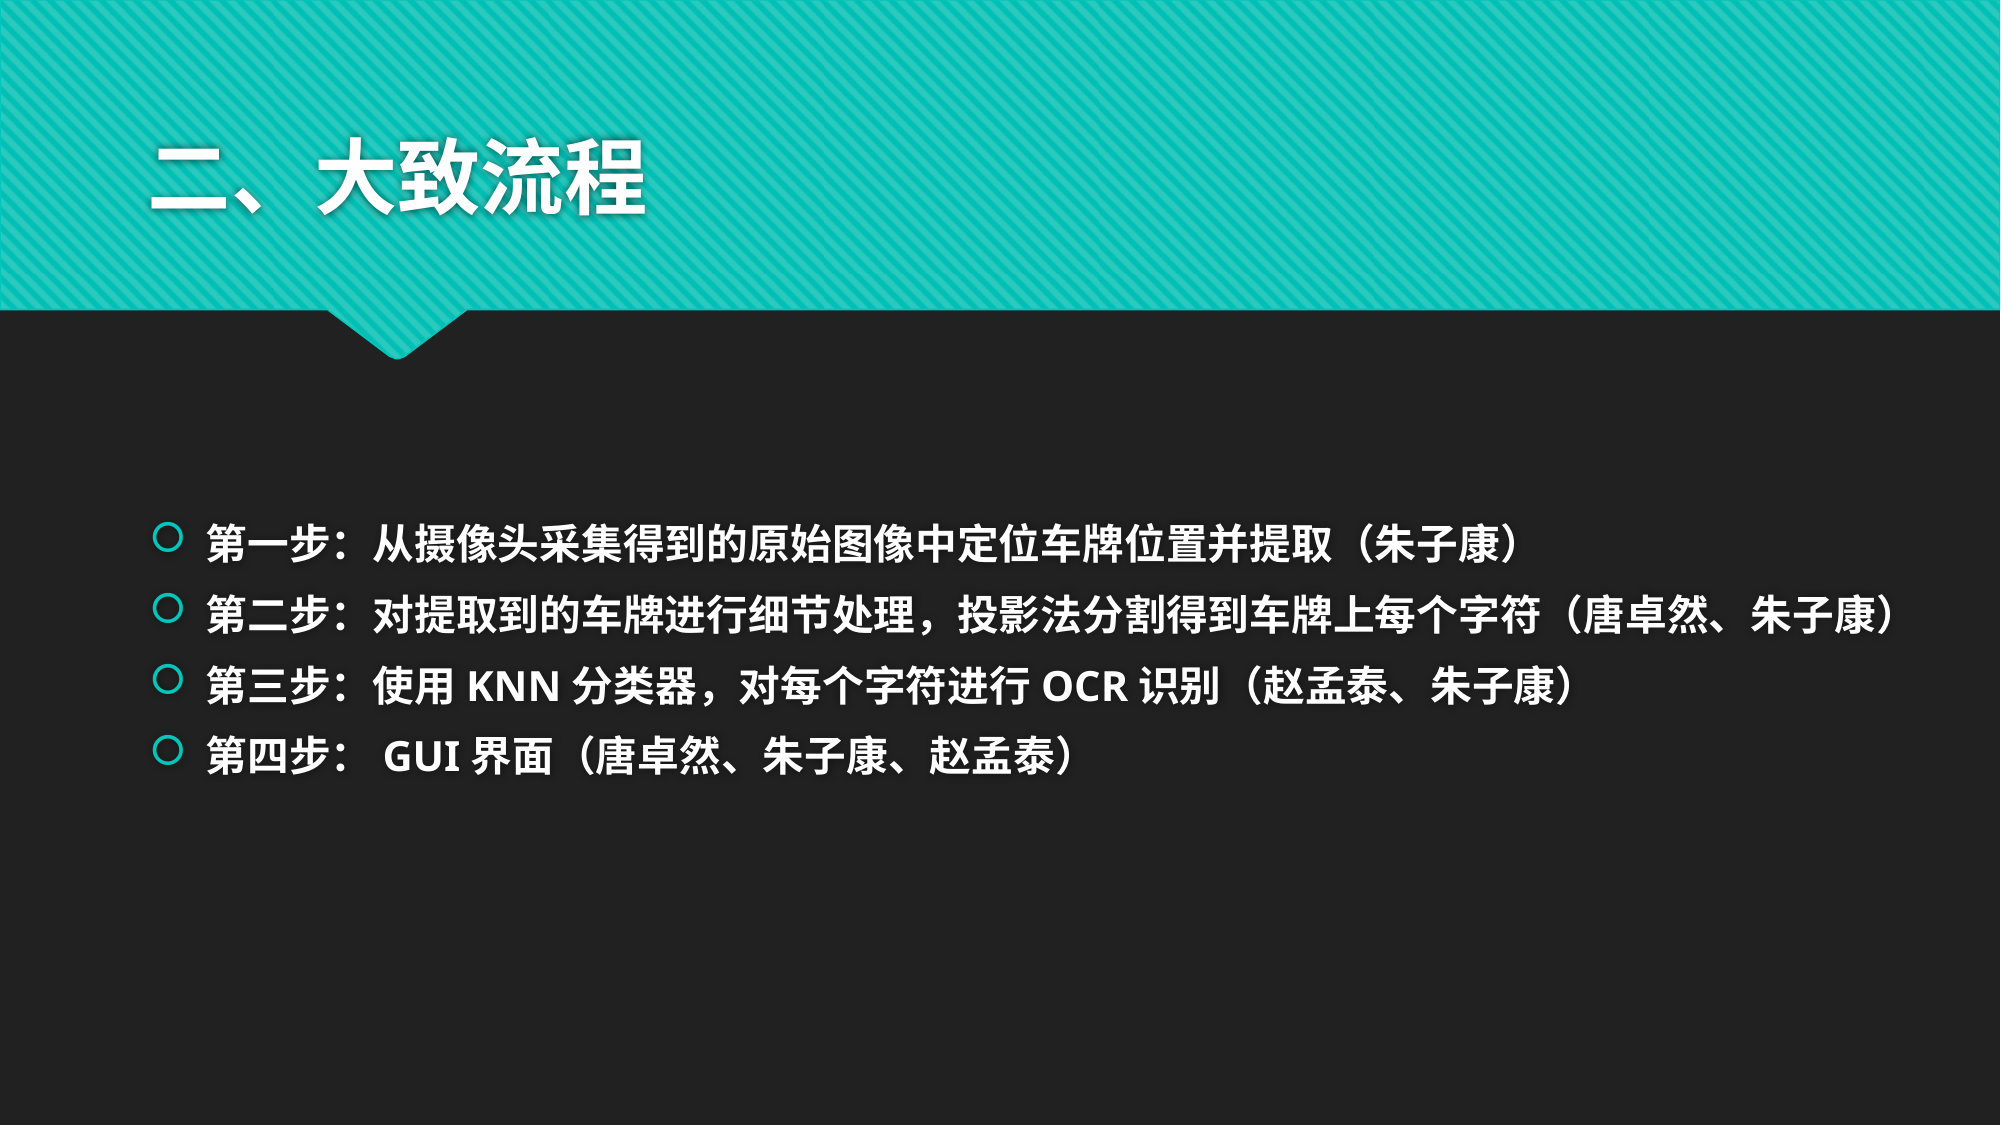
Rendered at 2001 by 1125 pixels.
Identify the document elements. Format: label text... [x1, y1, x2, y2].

title 二、大致流程 [132, 73, 1868, 233]
list 第一步：从摄像头采集得到的原始图像中定位车牌位置并提取（朱子康） 第二步：对提取到的车牌进行细节处理，投影法分割得到车牌上每个字符（唐卓然、朱子康） 第三步：使用KNN分类器，对每个字符进行OCR识别（赵孟泰、朱子康） 第四步：GUI界面（唐卓然、朱子康、赵孟泰） [134, 364, 1934, 1004]
